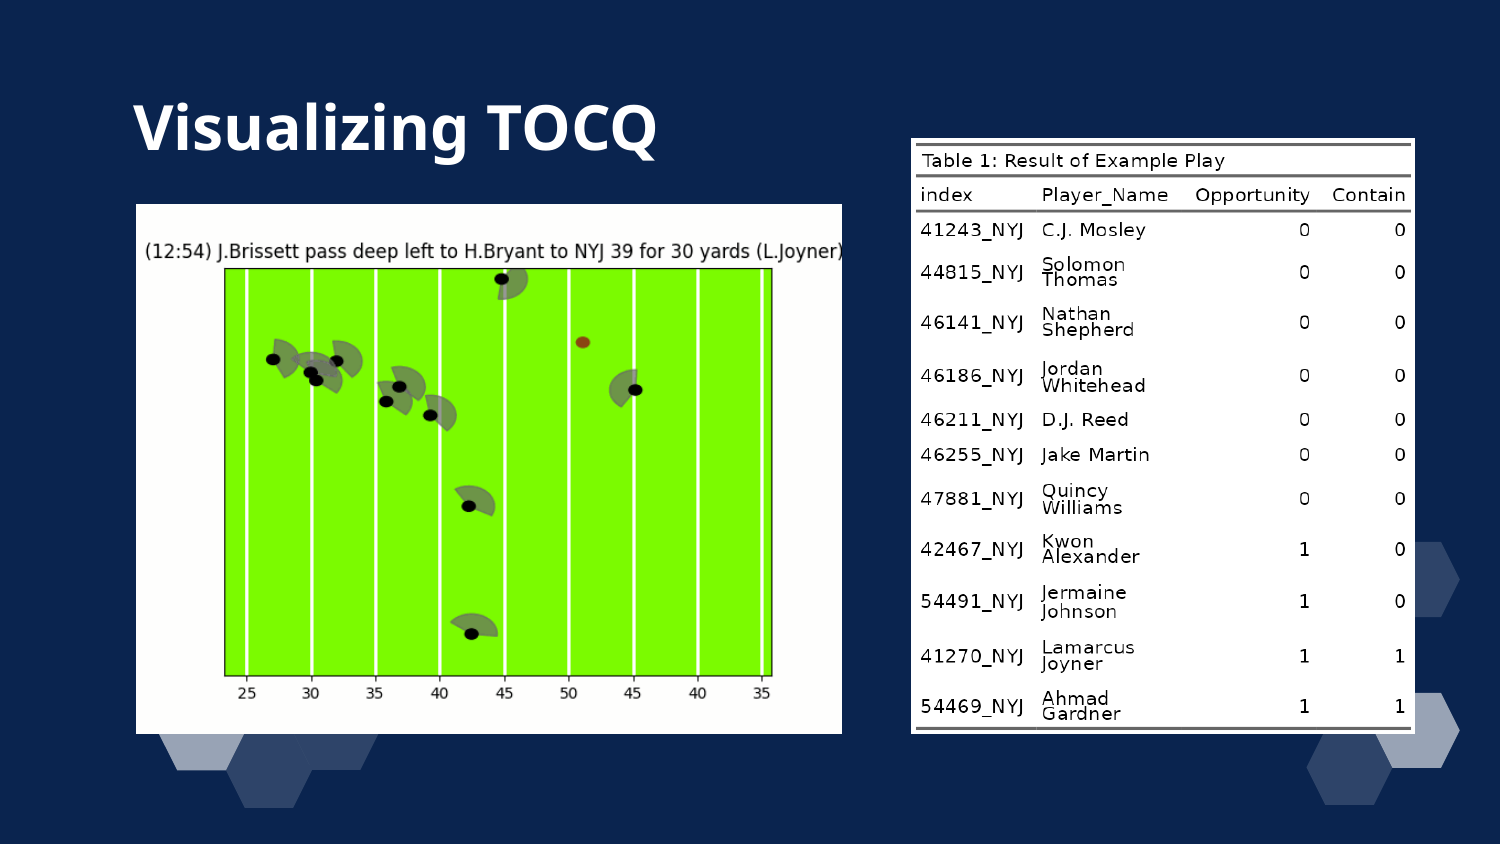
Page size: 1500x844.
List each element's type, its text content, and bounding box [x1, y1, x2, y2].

picture [136, 204, 842, 734]
picture [911, 138, 1415, 734]
title Visualizing TOCQ [118, 72, 1382, 167]
